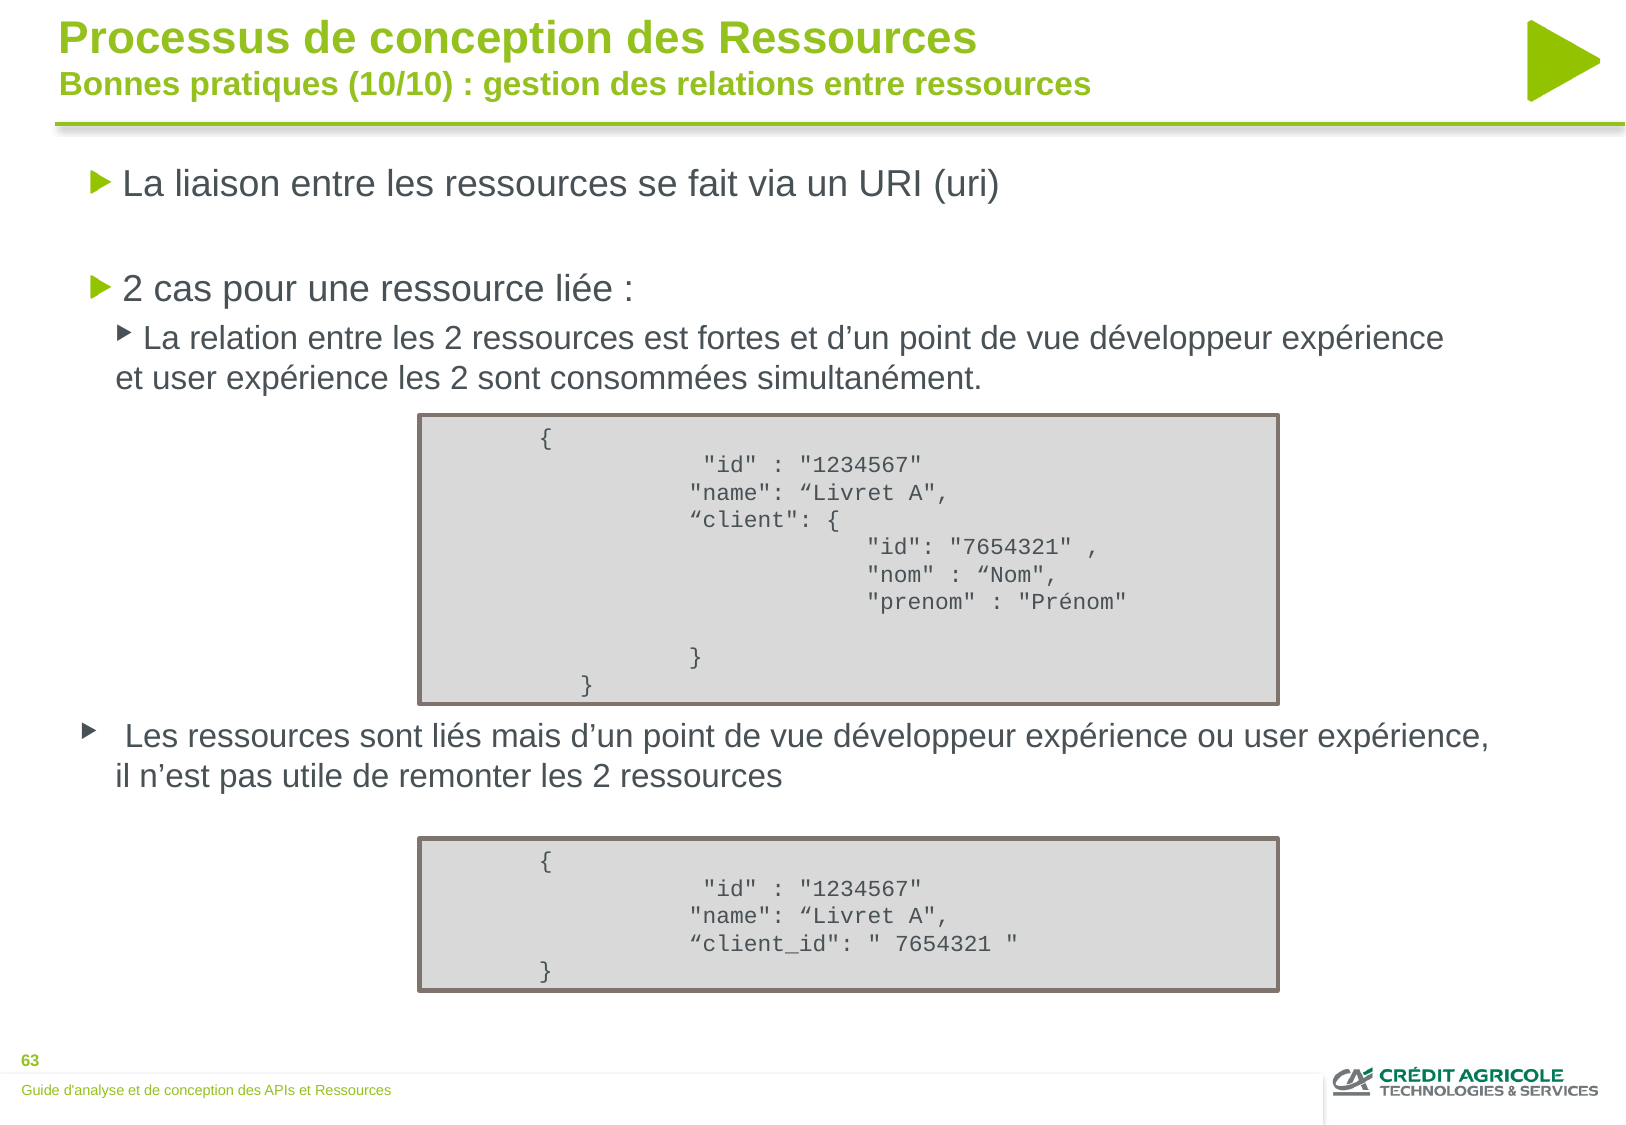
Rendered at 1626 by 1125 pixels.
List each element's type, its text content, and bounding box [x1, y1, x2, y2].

text_box { "id" : "1234567" "name": “Livret A", “client": { "id": "7654321" , "nom" : “Nom", "prenom" : "Prénom" } } [417, 413, 1280, 706]
picture [85, 168, 113, 196]
text_box Processus de conception des Ressources Bonnes pratiques (10/10) : gestion des relations entre ressources [44, 0, 1384, 129]
picture [0, 1042, 1626, 1125]
text_box [0, 1073, 1324, 1125]
picture [1519, 12, 1606, 112]
text_box Les ressources sont liés mais d’un point de vue développeur expérience ou user expérience, il n’est pas utile de remonter les 2 ressources [0, 706, 1524, 802]
text_box { "id" : "1234567" "name": “Livret A", “client_id": " 7654321 " } [417, 836, 1280, 993]
list La liaison entre les ressources se fait via un URI (uri) 2 cas pour une ressource liée : La relation entre les 2 ressources est fortes et d’un point de vue développeur expérience et user expérience les 2 sont consommées simultanément. [0, 152, 1473, 409]
text_box Guide d'analyse et de conception des APIs et Ressources [21, 1077, 1176, 1103]
picture [85, 273, 113, 301]
